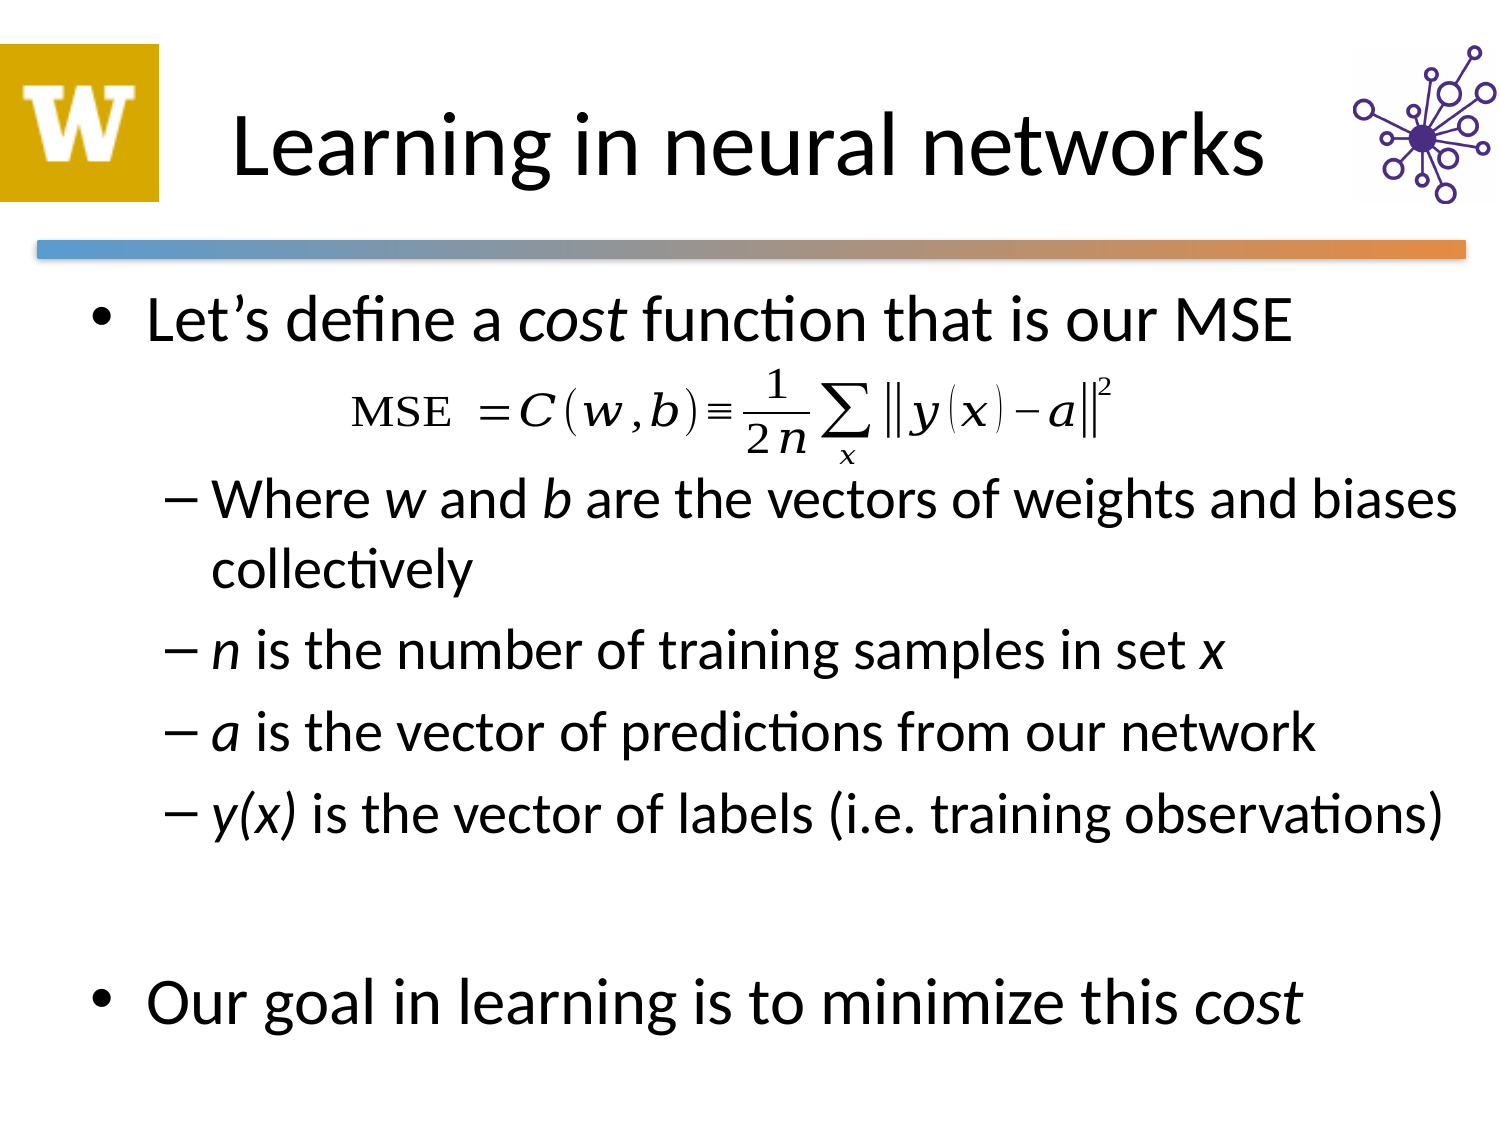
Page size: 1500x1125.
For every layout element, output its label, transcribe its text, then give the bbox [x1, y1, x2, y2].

list Let’s define a cost function that is our MSE Where w and b are the vectors of weights and biases collectively n is the number of training samples in set x a is the vector of predictions from our network y(x) is the vector of labels (i.e. training observations) Our goal in learning is to minimize this cost [75, 267, 1500, 1108]
picture [0, 44, 159, 202]
picture [1425, 45, 1497, 204]
title Learning in neural networks [75, 45, 1425, 233]
